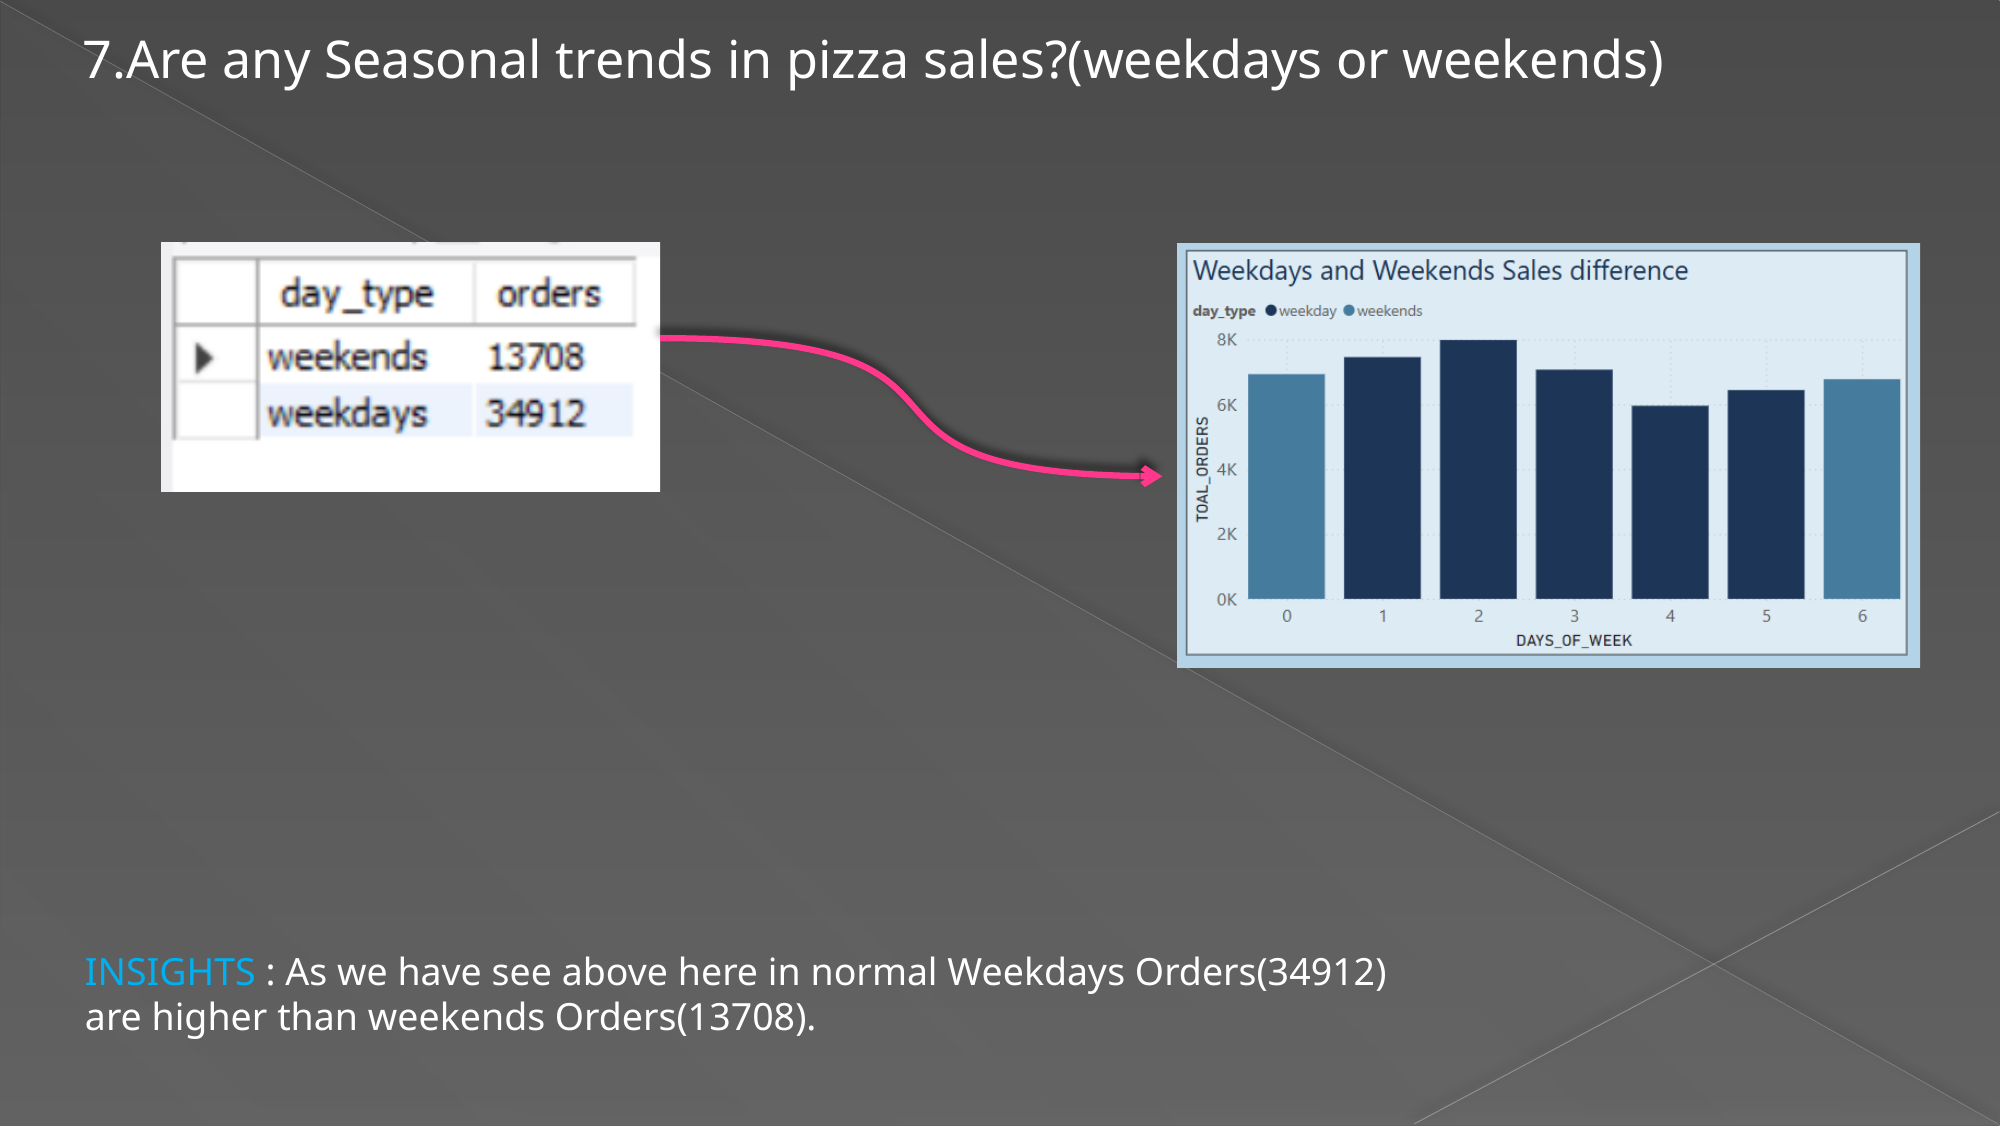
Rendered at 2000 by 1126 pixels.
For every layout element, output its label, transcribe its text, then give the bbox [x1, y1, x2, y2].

picture [160, 241, 661, 492]
text_box 7.Are any Seasonal trends in pizza sales?(weekdays or weekends) [67, 19, 1680, 97]
picture [1176, 243, 1921, 668]
text_box INSIGHTS : As we have see above here in normal Weekdays Orders(34912) are higher than weekends Orders(13708). [70, 940, 1413, 1046]
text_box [659, 337, 1163, 477]
